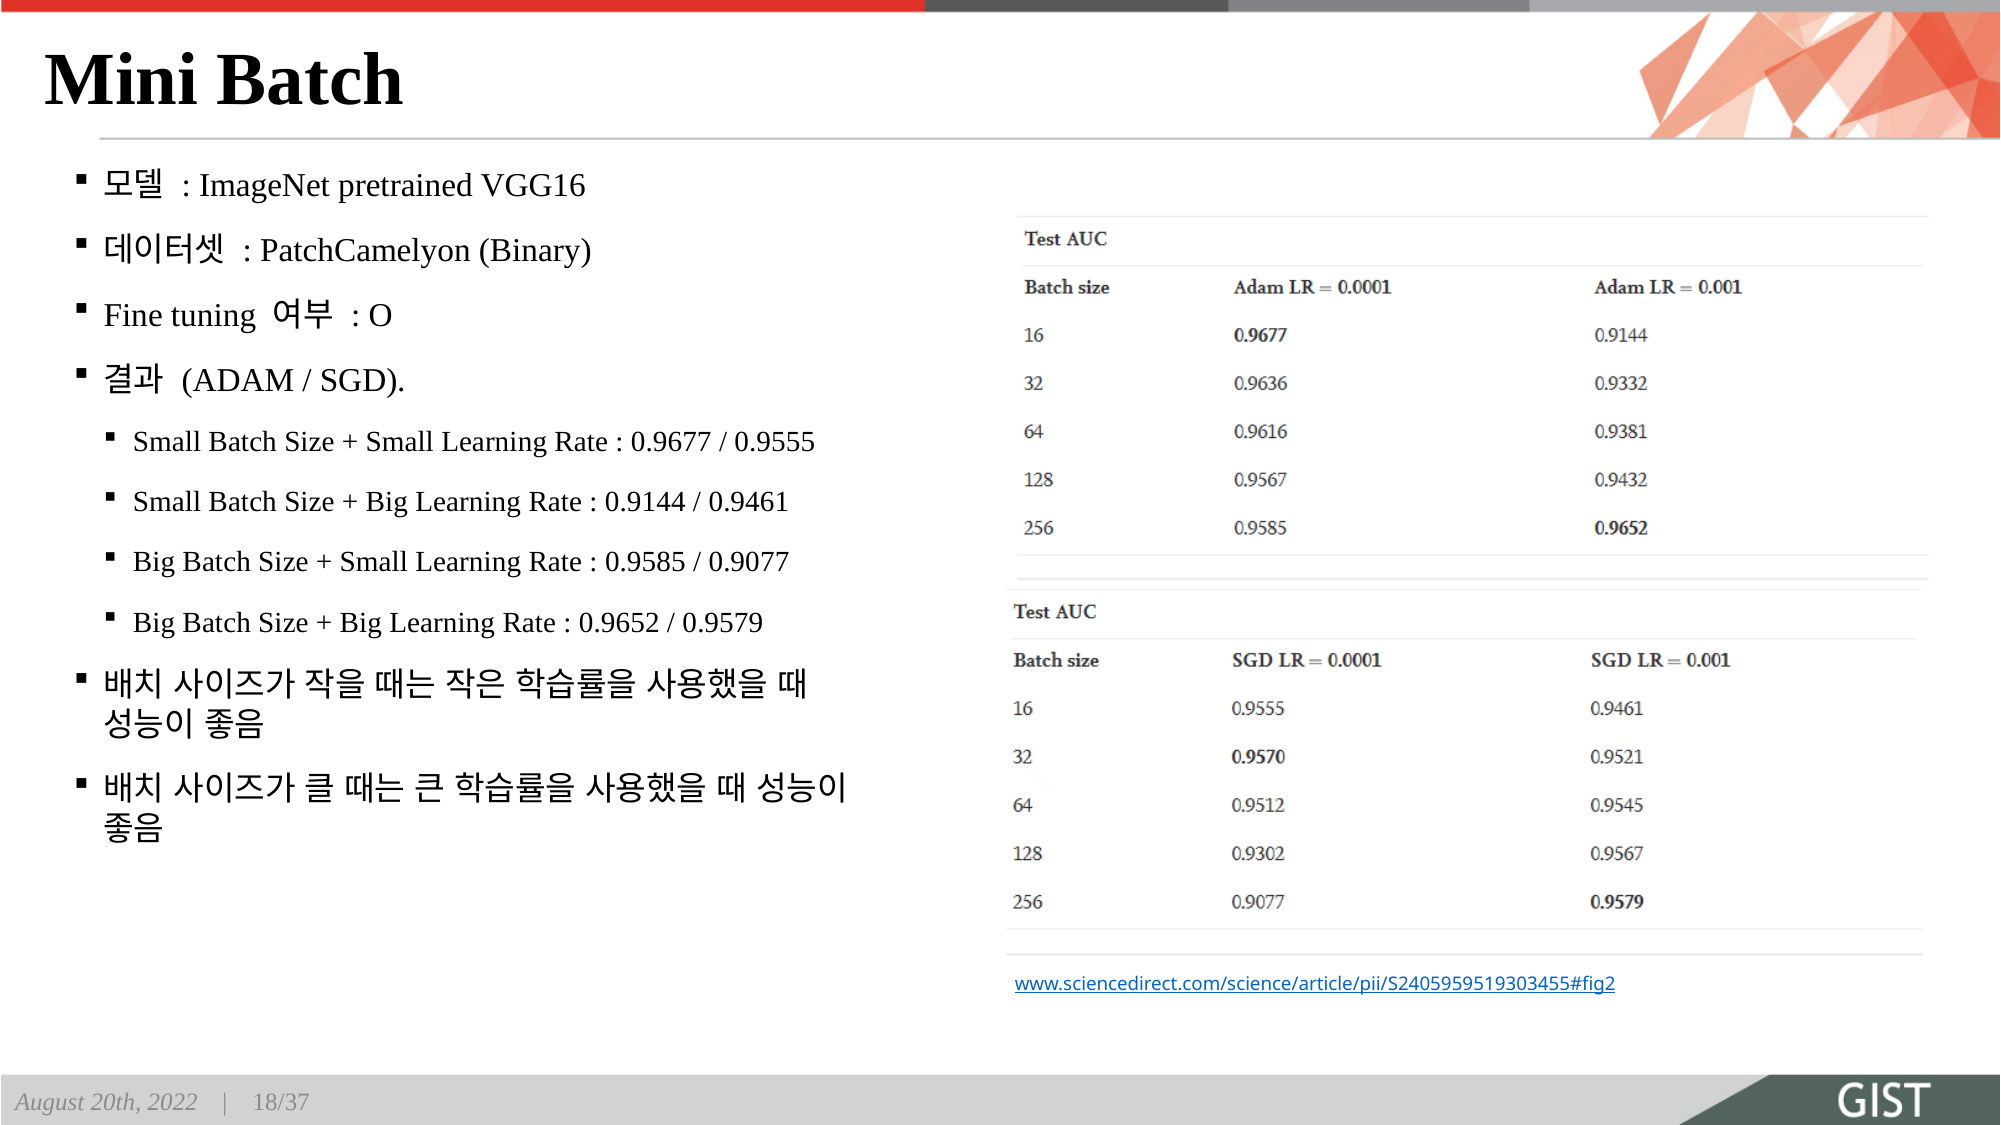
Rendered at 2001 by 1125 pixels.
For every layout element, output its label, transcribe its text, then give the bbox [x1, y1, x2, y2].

picture [0, 0, 2000, 1125]
title Mini Batch [29, 21, 1971, 139]
text_box 모델 : ImageNet pretrained VGG16 데이터셋 : PatchCamelyon (Binary) Fine tuning 여부 : O 결과 (ADAM / SGD). Small Batch Size + Small Learning Rate : 0.9677 / 0.9555 Small Batch Size + Big Learning Rate : 0.9144 / 0.9461 Big Batch Size + Small Learning Rate : 0.9585 / 0.9077 Big Batch Size + Big Learning Rate : 0.9652 / 0.9579 배치 사이즈가 작을 때는 작은 학습률을 사용했을 때 성능이 좋음 배치 사이즈가 클 때는 큰 학습률을 사용했을 때 성능이 좋음 [29, 155, 917, 1076]
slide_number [0, 1075, 450, 1125]
text_box www.sciencedirect.com/science/article/pii/S2405959519303455#fig2 [999, 963, 2000, 1004]
